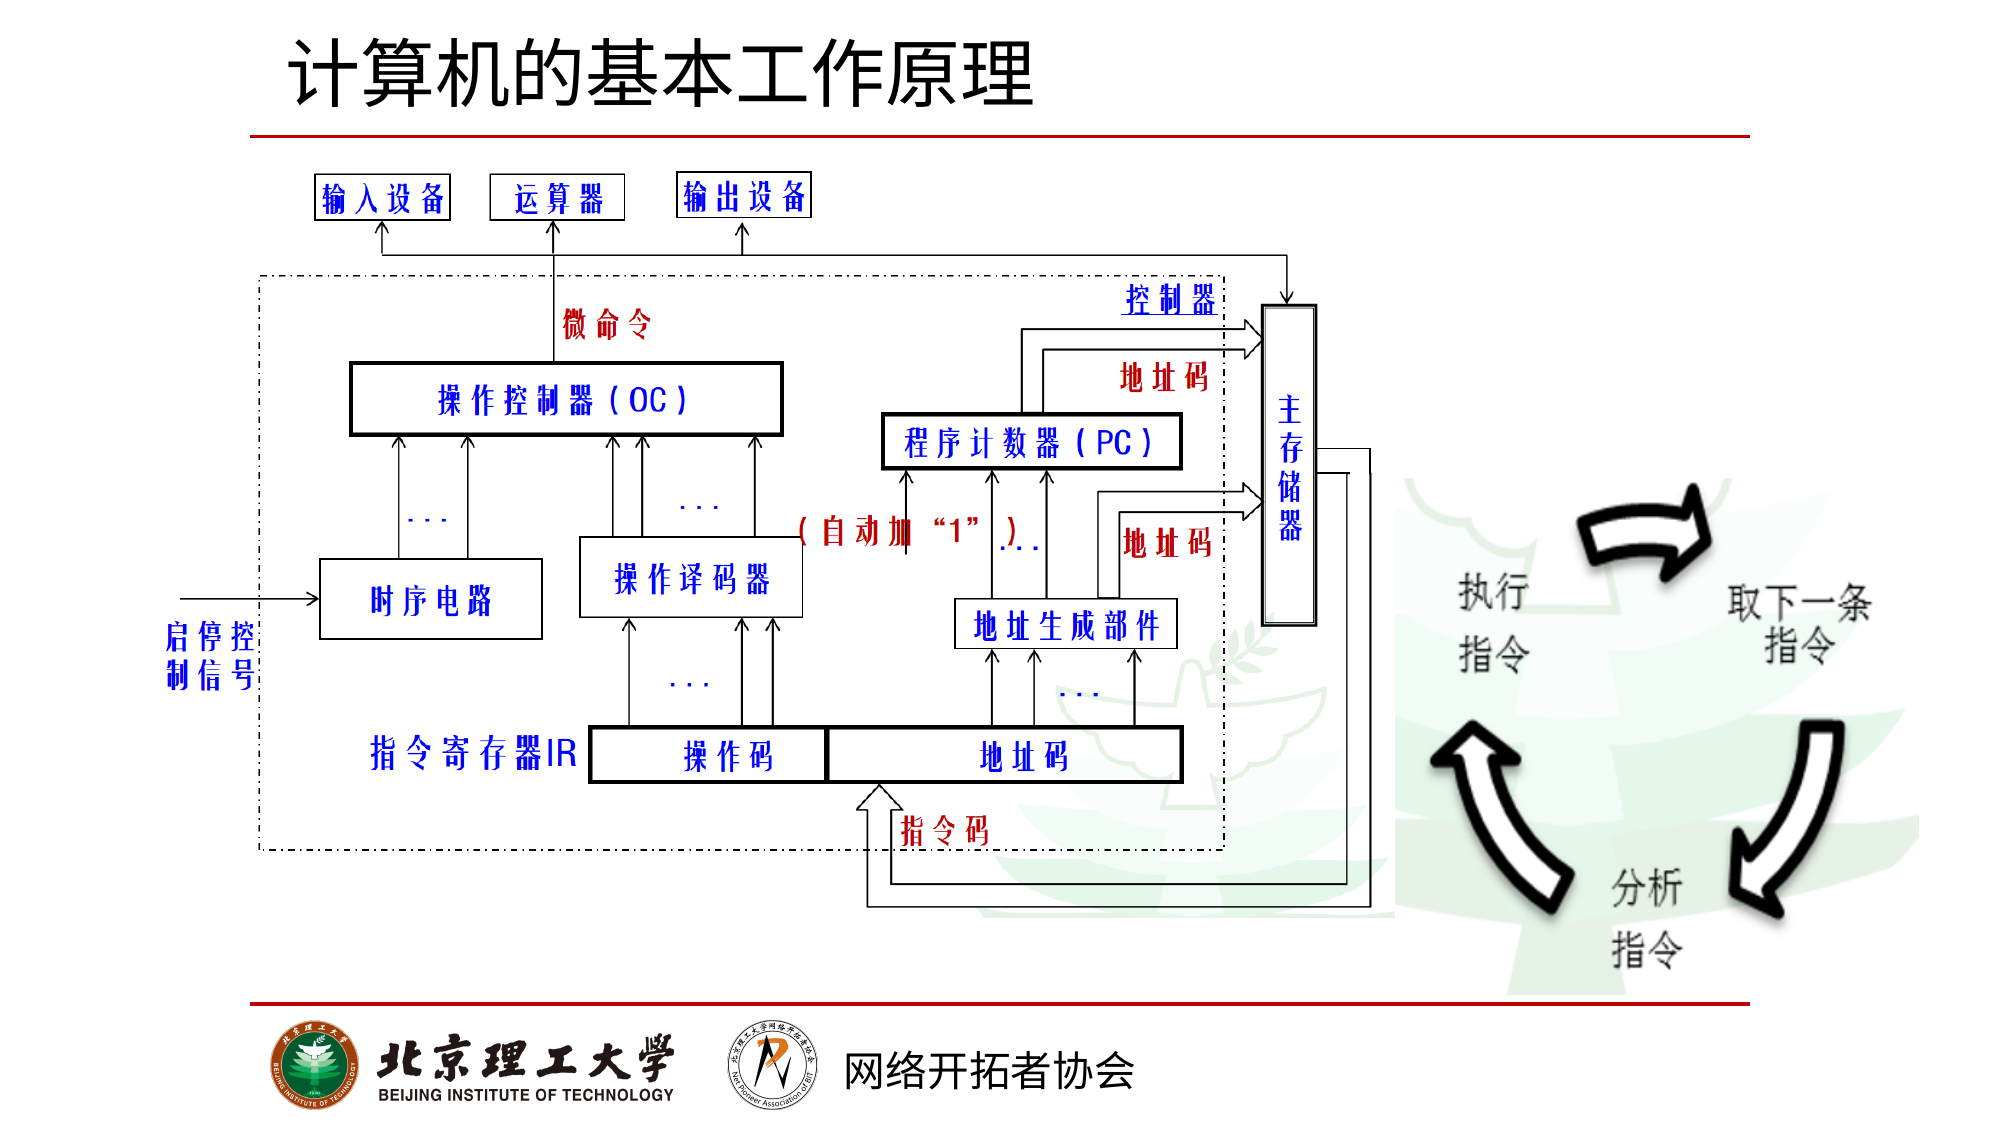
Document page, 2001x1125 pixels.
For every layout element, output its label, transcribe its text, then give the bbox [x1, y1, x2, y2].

picture [118, 147, 1920, 995]
text_box 计算机的基本工作原理 [270, 19, 1696, 124]
text_box 网络开拓者协会 [828, 1037, 1402, 1102]
picture [727, 1020, 818, 1110]
picture [270, 1020, 674, 1110]
